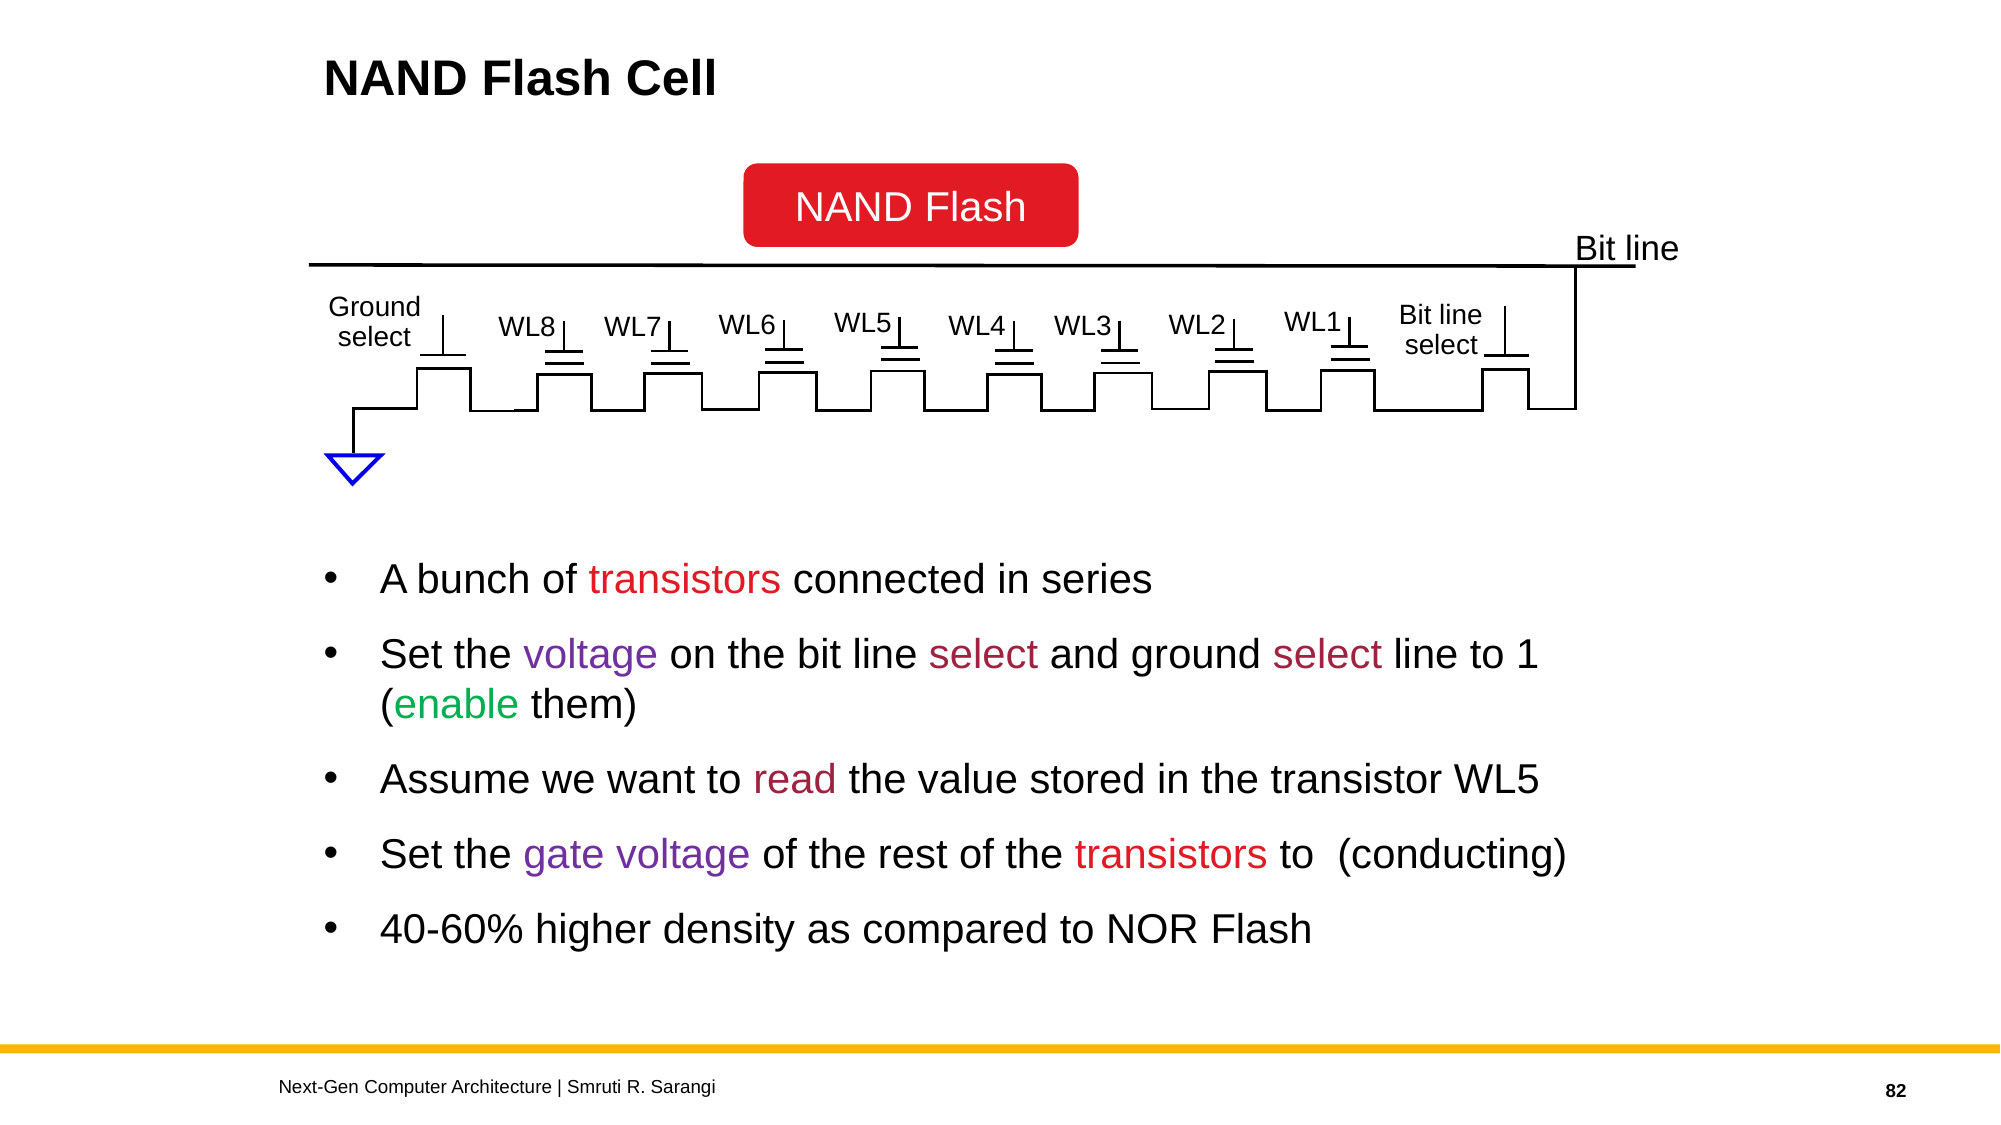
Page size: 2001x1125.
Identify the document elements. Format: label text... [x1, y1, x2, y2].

title NAND Flash Cell [308, 45, 1434, 131]
footer Next-Gen Computer Architecture | Smruti R. Sarangi [263, 1067, 1464, 1105]
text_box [308, 163, 1696, 484]
slide_number 82 [1711, 1071, 1922, 1109]
